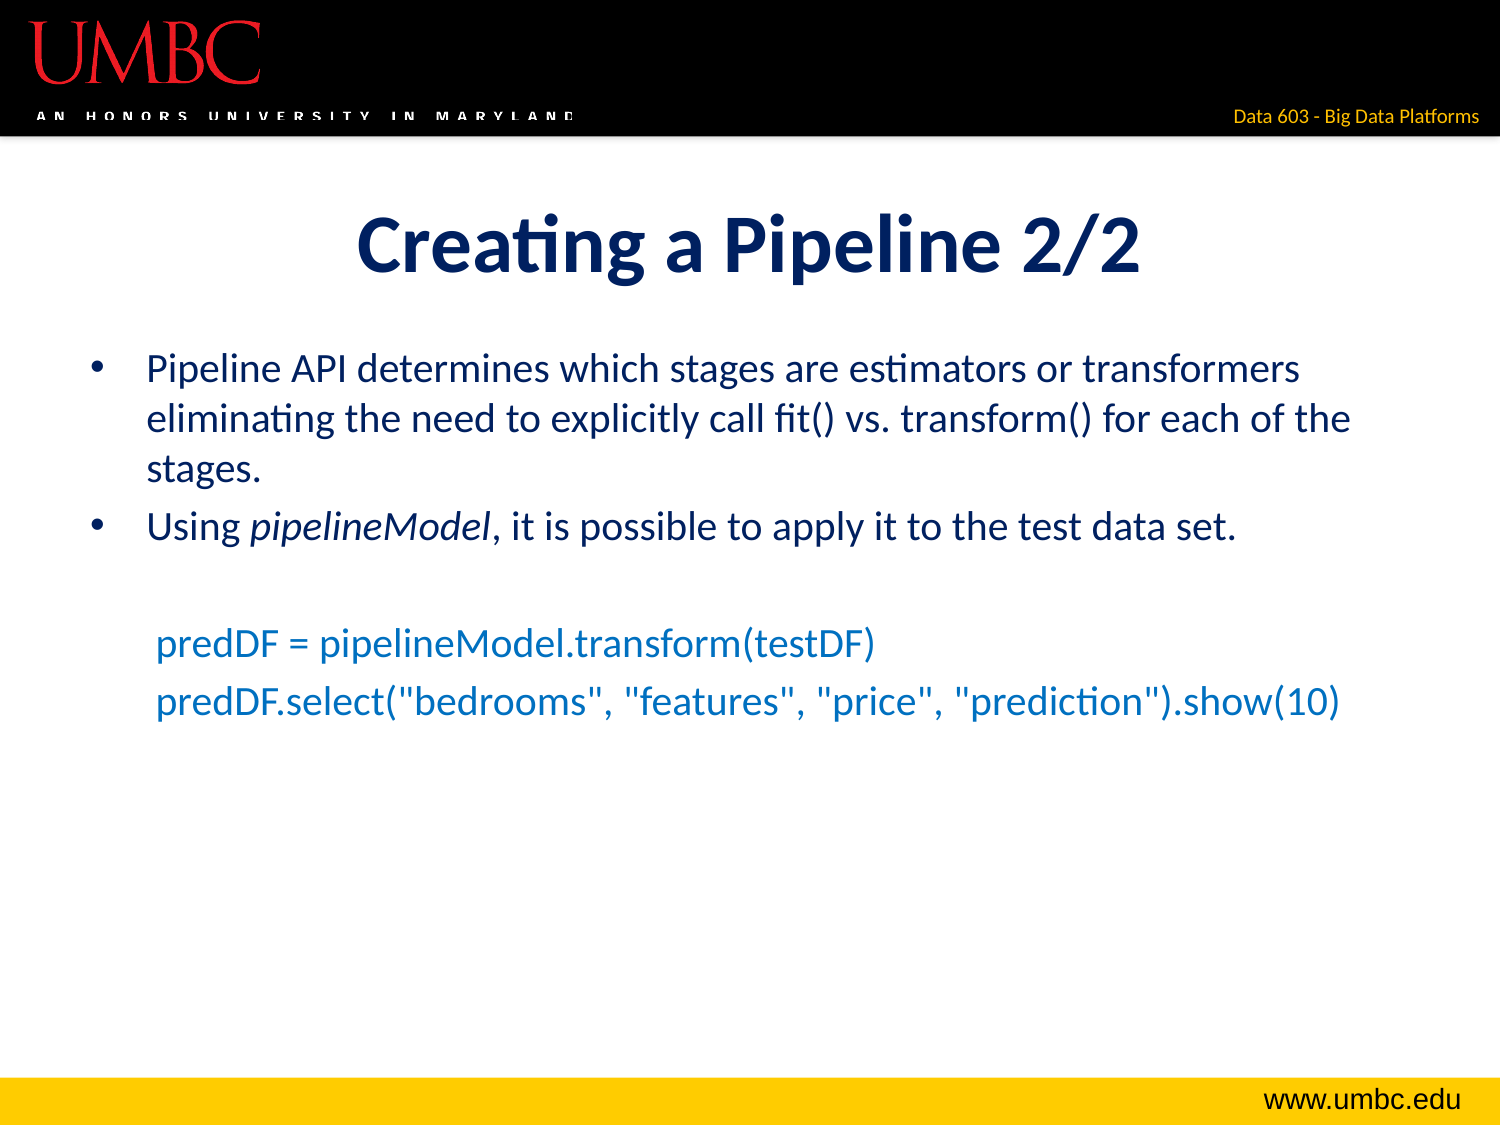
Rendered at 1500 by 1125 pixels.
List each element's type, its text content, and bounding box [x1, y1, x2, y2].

list Pipeline API determines which stages are estimators or transformers eliminating the need to explicitly call fit() vs. transform() for each of the stages. Using pipelineModel, it is possible to apply it to the test data set. predDF = pipelineModel.transform(testDF) predDF.select("bedrooms", "features", "price", "prediction").show(10) [75, 333, 1425, 936]
title Creating a Pipeline 2/2 [75, 145, 1425, 333]
picture [27, 20, 572, 120]
